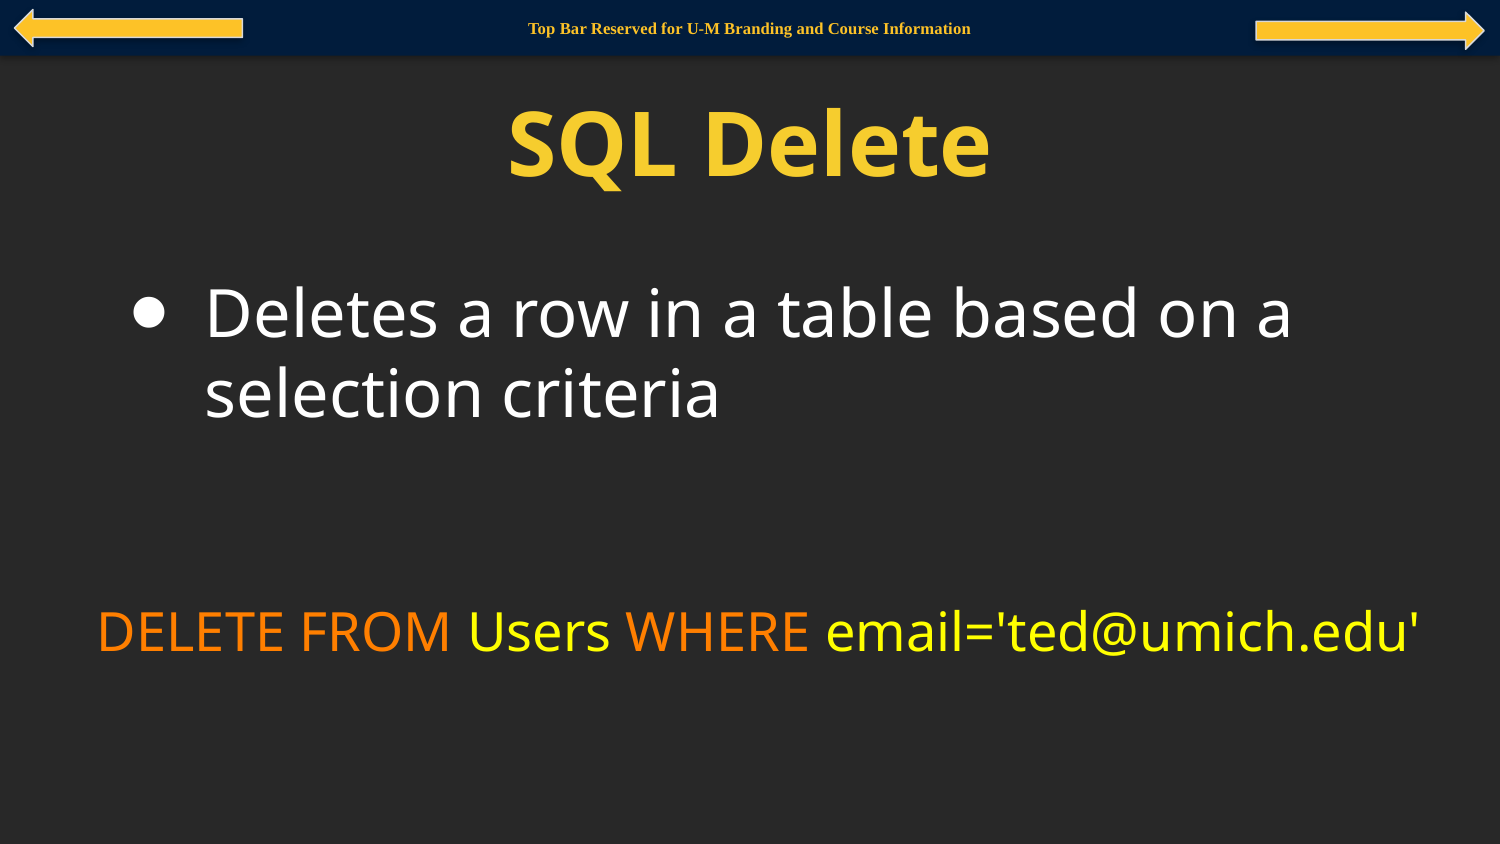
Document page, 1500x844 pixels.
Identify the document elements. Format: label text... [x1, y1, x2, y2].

title SQL Delete [58, 83, 1442, 199]
list Deletes a row in a table based on a selection criteria [106, 240, 1393, 461]
text_box DELETE FROM Users WHERE email='ted@umich.edu' [55, 594, 1463, 666]
